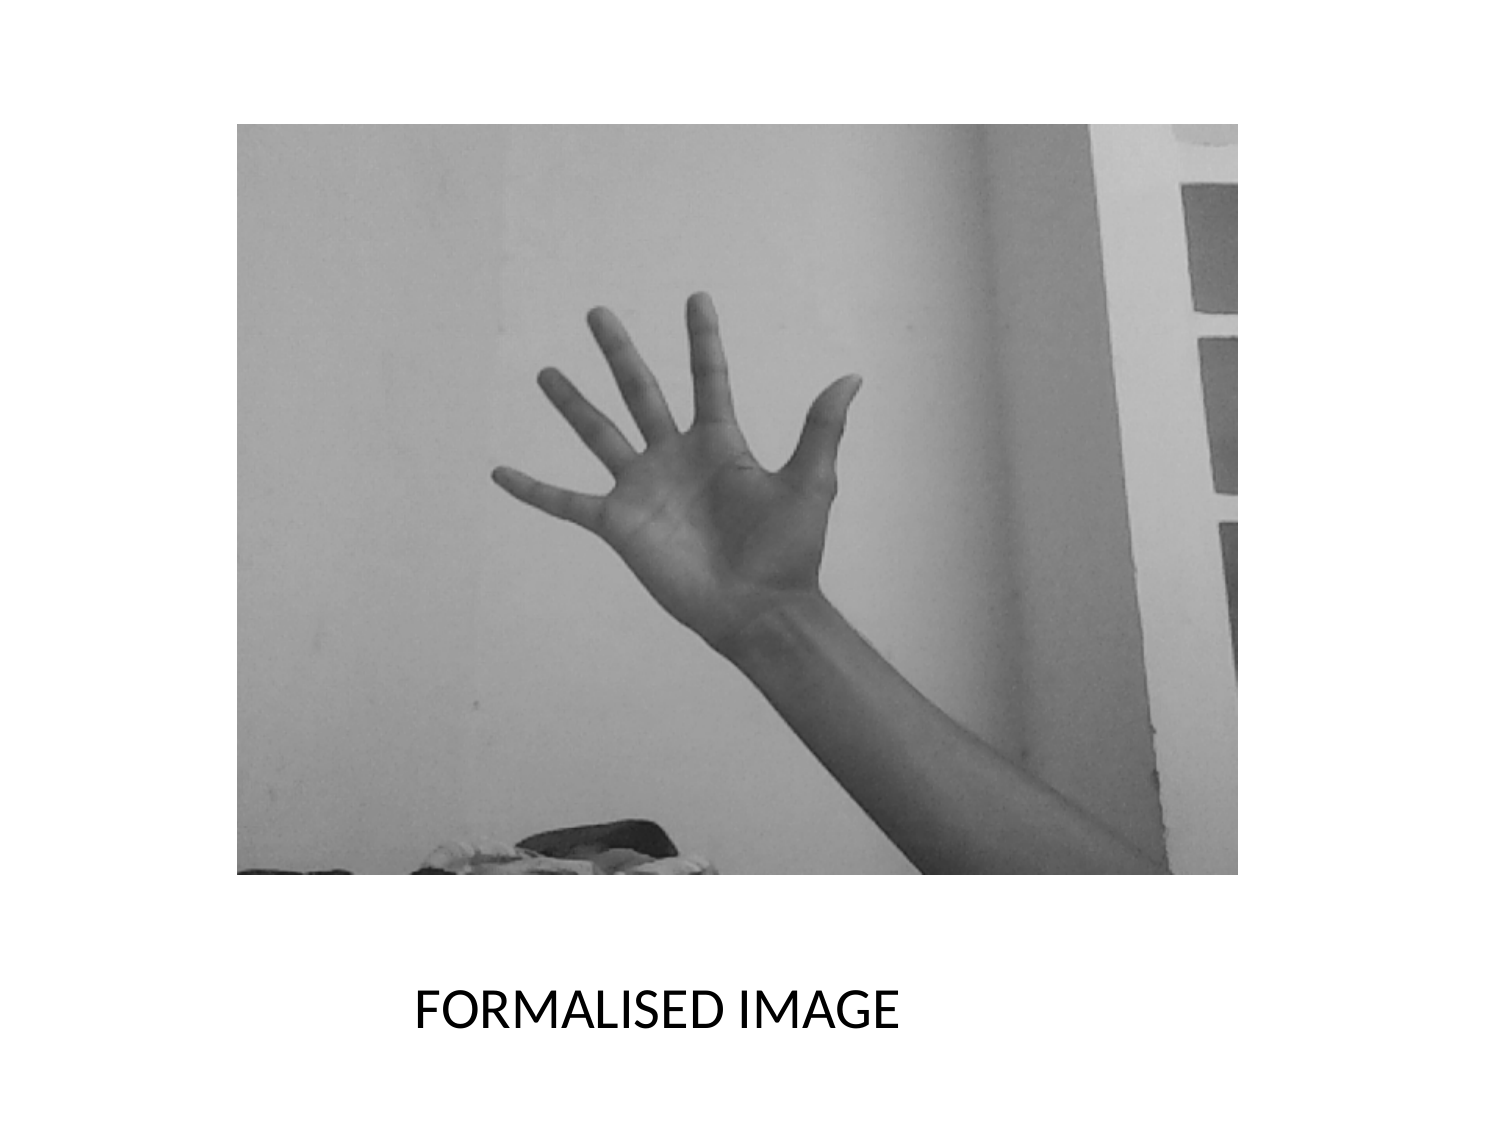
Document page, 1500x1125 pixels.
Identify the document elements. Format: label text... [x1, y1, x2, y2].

picture [237, 124, 1238, 876]
text_box FORMALISED IMAGE [399, 962, 1200, 1048]
